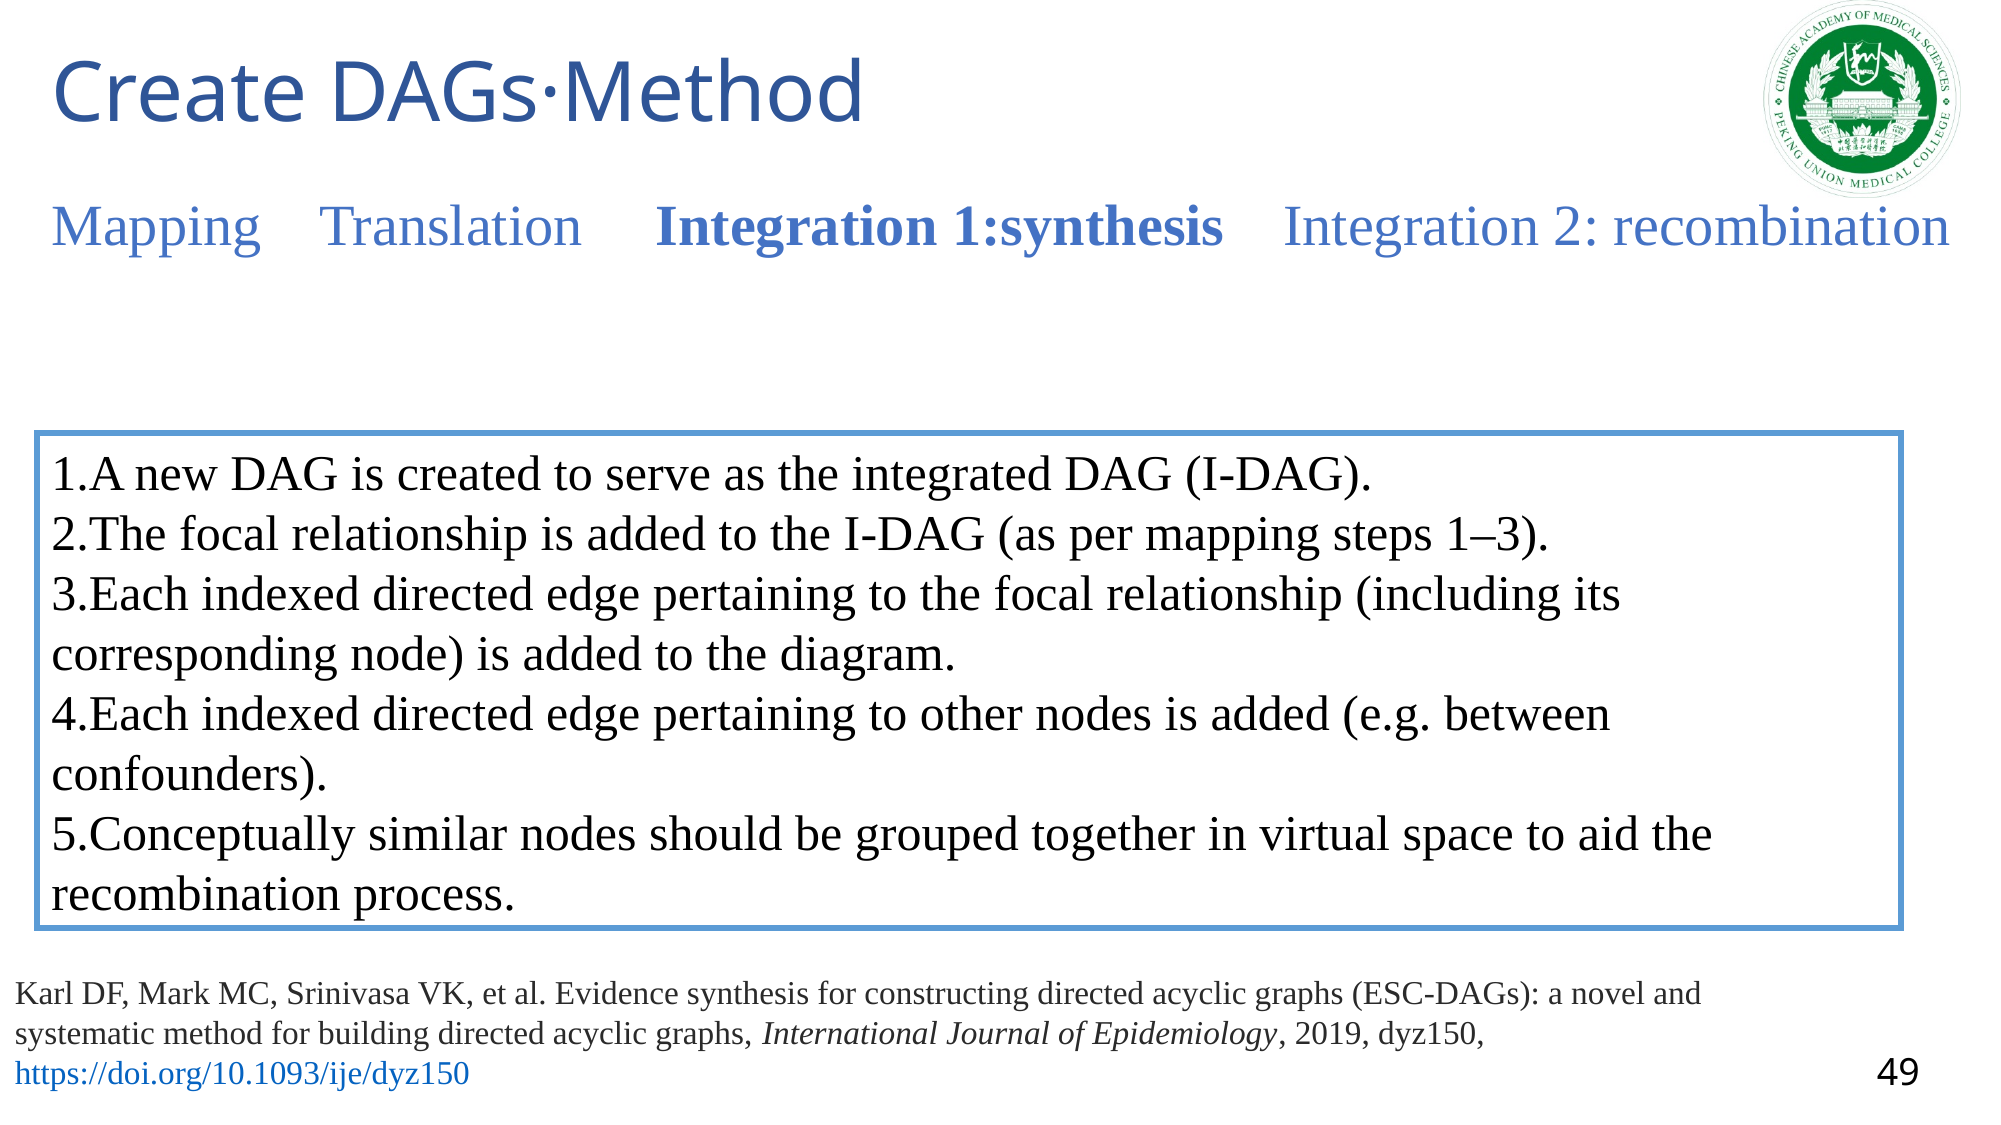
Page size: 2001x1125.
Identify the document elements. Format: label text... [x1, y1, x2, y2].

text_box A new DAG is created to serve as the integrated DAG (I-DAG). The focal relationship is added to the I-DAG (as per mapping steps 1–3). Each indexed directed edge pertaining to the focal relationship (including its corresponding node) is added to the diagram. Each indexed directed edge pertaining to other nodes is added (e.g. between confounders). Conceptually similar nodes should be grouped together in virtual space to aid the recombination process. [36, 432, 1902, 929]
title Create DAGs·Method [36, 41, 1091, 152]
slide_number 49 [1862, 1040, 1955, 1101]
picture [1763, 0, 1961, 179]
text_box Mapping Translation Integration 1:synthesis Integration 2: recombination [36, 179, 1974, 335]
text_box Karl DF, Mark MC, Srinivasa VK, et al. Evidence synthesis for constructing directed acyclic graphs (ESC-DAGs): a novel and systematic method for building directed acyclic graphs, International Journal of Epidemiology, 2019, dyz150, https://doi.org/10.1093/ije/dyz150 [0, 964, 1748, 1099]
